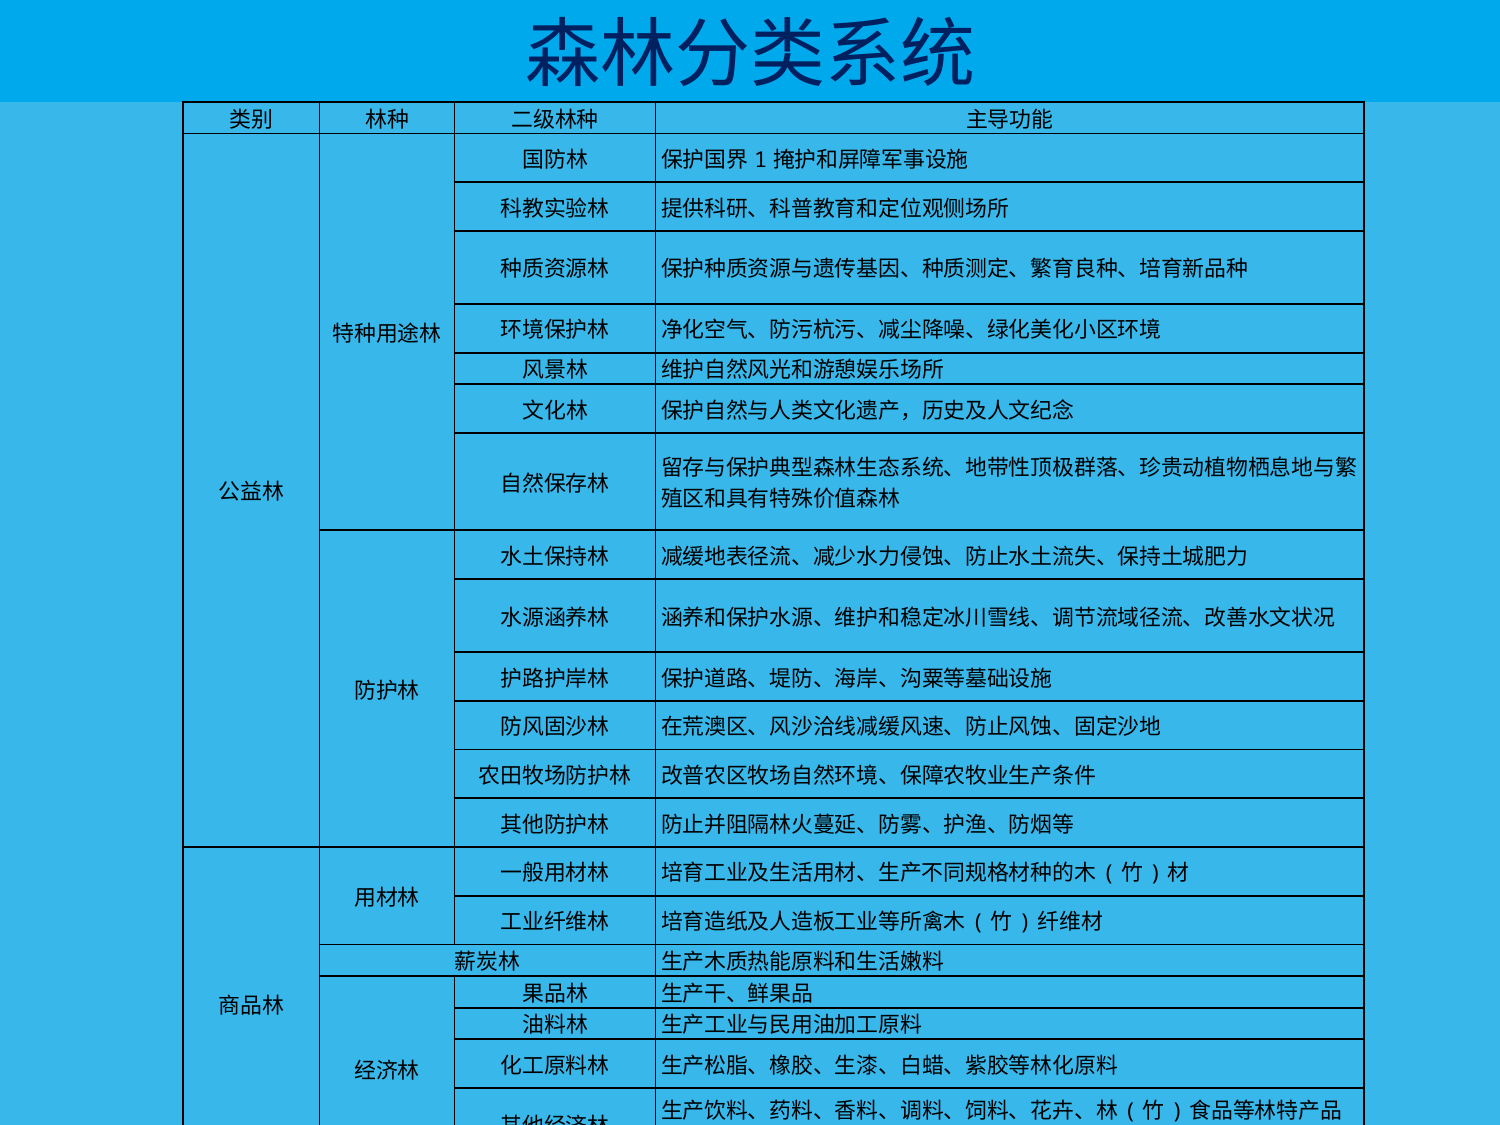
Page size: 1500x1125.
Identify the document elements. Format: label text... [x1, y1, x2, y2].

table_cell 农田牧场防护林 [455, 750, 655, 797]
title 森林分类系统 [0, 0, 1500, 102]
table_cell 自然保存林 [455, 434, 655, 529]
table_cell 净化空气、防污杭污、减尘降噪、绿化美化小区环境 [656, 305, 1363, 352]
table_cell 商品林 [184, 848, 319, 1125]
table_cell 种质资源林 [455, 232, 655, 303]
table_cell 环境保护林 [455, 305, 655, 352]
table_cell 公益林 [184, 134, 319, 846]
table_cell 提供科研、科普教育和定位观侧场所 [656, 183, 1363, 230]
table_header 二级林种 [455, 103, 655, 133]
table_cell 防护林 [320, 531, 454, 846]
table_cell 培育造纸及人造板工业等所禽木(竹)纤维材 [656, 897, 1363, 944]
table_cell 生产工业与民用油加工原料 [656, 1009, 1363, 1038]
table_header 类别 [184, 103, 319, 133]
table_cell 在荒澳区、风沙洽线减缓风速、防止风蚀、固定沙地 [656, 702, 1363, 749]
table_cell 减缓地表径流、减少水力侵蚀、防止水土流失、保持土城肥力 [656, 531, 1363, 578]
table_cell 生产木质热能原料和生活嫩料 [656, 945, 1363, 975]
table_cell 用材林 [320, 848, 454, 944]
table_cell 油料林 [455, 1009, 655, 1038]
table_cell 改普农区牧场自然环境、保障农牧业生产条件 [656, 750, 1363, 797]
table_cell 果品林 [455, 977, 655, 1007]
table_cell 护路护岸林 [455, 653, 655, 700]
table_cell 生产饮料、药料、香料、调料、饲料、花卉、林(竹)食品等林特产品及加工原料 [656, 1089, 1363, 1125]
table_cell 涵养和保护水源、维护和稳定冰川雪线、调节流域径流、改善水文状况 [656, 580, 1363, 651]
table_cell 保护种质资源与遗传基因、种质测定、繁育良种、培育新品种 [656, 232, 1363, 303]
table_header 主导功能 [656, 103, 1363, 133]
table_header 林种 [320, 103, 454, 133]
table_cell 经济林 [320, 977, 454, 1125]
table_cell 文化林 [455, 385, 655, 432]
table_cell 其他防护林 [455, 799, 655, 846]
table_cell 科教实验林 [455, 183, 655, 230]
table_cell 水土保持林 [455, 531, 655, 578]
table_cell 生产松脂、橡胶、生漆、白蜡、紫胶等林化原料 [656, 1040, 1363, 1087]
table_cell 其他经济林 [455, 1089, 655, 1125]
table_cell 防止并阻隔林火蔓延、防雾、护渔、防烟等 [656, 799, 1363, 846]
table_cell 国防林 [455, 134, 655, 181]
table_cell 水源涵养林 [455, 580, 655, 651]
table_cell 培育工业及生活用材、生产不同规格材种的木(竹)材 [656, 848, 1363, 895]
table_cell 保护自然与人类文化遗产，历史及人文纪念 [656, 385, 1363, 432]
table_cell 一般用材林 [455, 848, 655, 895]
table_cell 保护道路、堤防、海岸、沟粟等墓础设施 [656, 653, 1363, 700]
table_cell 工业纤维林 [455, 897, 655, 944]
table_cell 防风固沙林 [455, 702, 655, 749]
table_cell 特种用途林 [320, 134, 454, 529]
table_cell 风景林 [455, 354, 655, 383]
table_cell 薪炭林 [320, 945, 655, 975]
table_cell 维护自然风光和游憩娱乐场所 [656, 354, 1363, 383]
table_cell 化工原料林 [455, 1040, 655, 1087]
table_cell 留存与保护典型森林生态系统、地带性顶极群落、珍贵动植物栖息地与繁殖区和具有特殊价值森林 [656, 434, 1363, 529]
table_cell 生产干、鲜果品 [656, 977, 1363, 1007]
table_cell 保护国界1掩护和屏障军事设施 [656, 134, 1363, 181]
